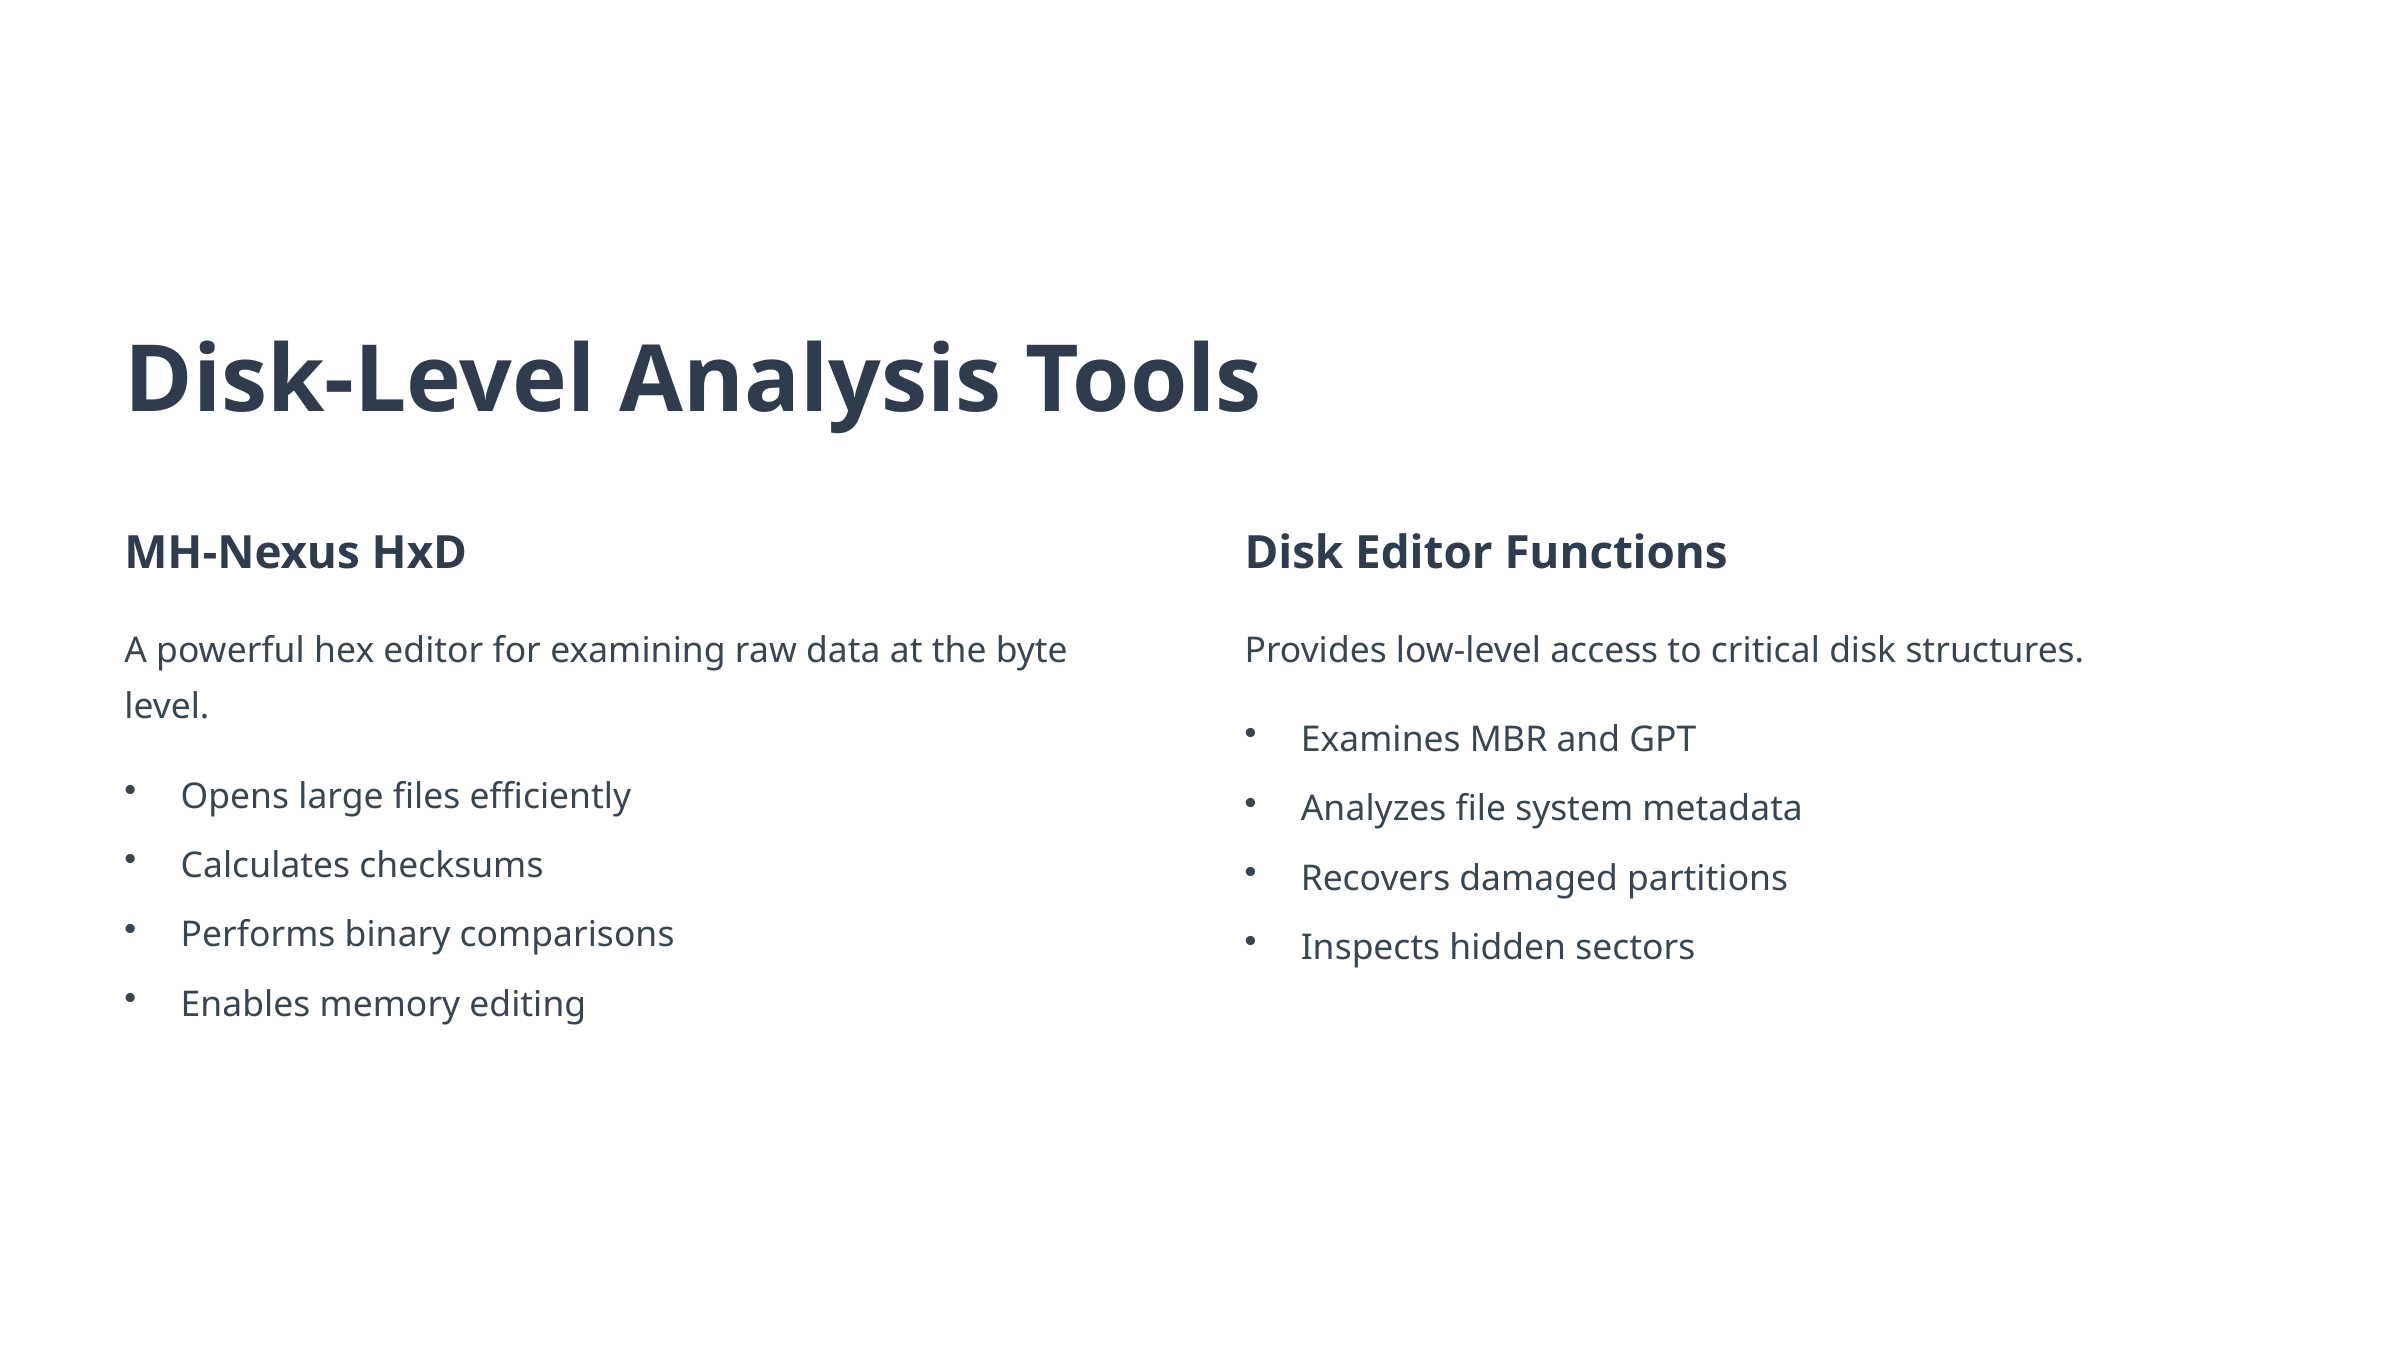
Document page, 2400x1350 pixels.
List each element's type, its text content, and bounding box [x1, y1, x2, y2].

text_box Disk Editor Functions [1244, 519, 1713, 578]
text_box Disk-Level Analysis Tools [124, 313, 1164, 431]
text_box Calculates checksums [124, 828, 1157, 886]
text_box Opens large files efficiently [124, 759, 1157, 816]
text_box Examines MBR and GPT [1244, 702, 2277, 760]
text_box Inspects hidden sectors [1244, 910, 2277, 967]
text_box MH-Nexus HxD [124, 519, 592, 578]
text_box Performs binary comparisons [124, 897, 1157, 955]
text_box A powerful hex editor for examining raw data at the byte level. [124, 613, 1157, 728]
text_box Provides low-level access to critical disk structures. [1244, 613, 2277, 671]
text_box Enables memory editing [124, 967, 1157, 1024]
text_box Analyzes file system metadata [1244, 771, 2277, 829]
text_box Recovers damaged partitions [1244, 840, 2277, 898]
